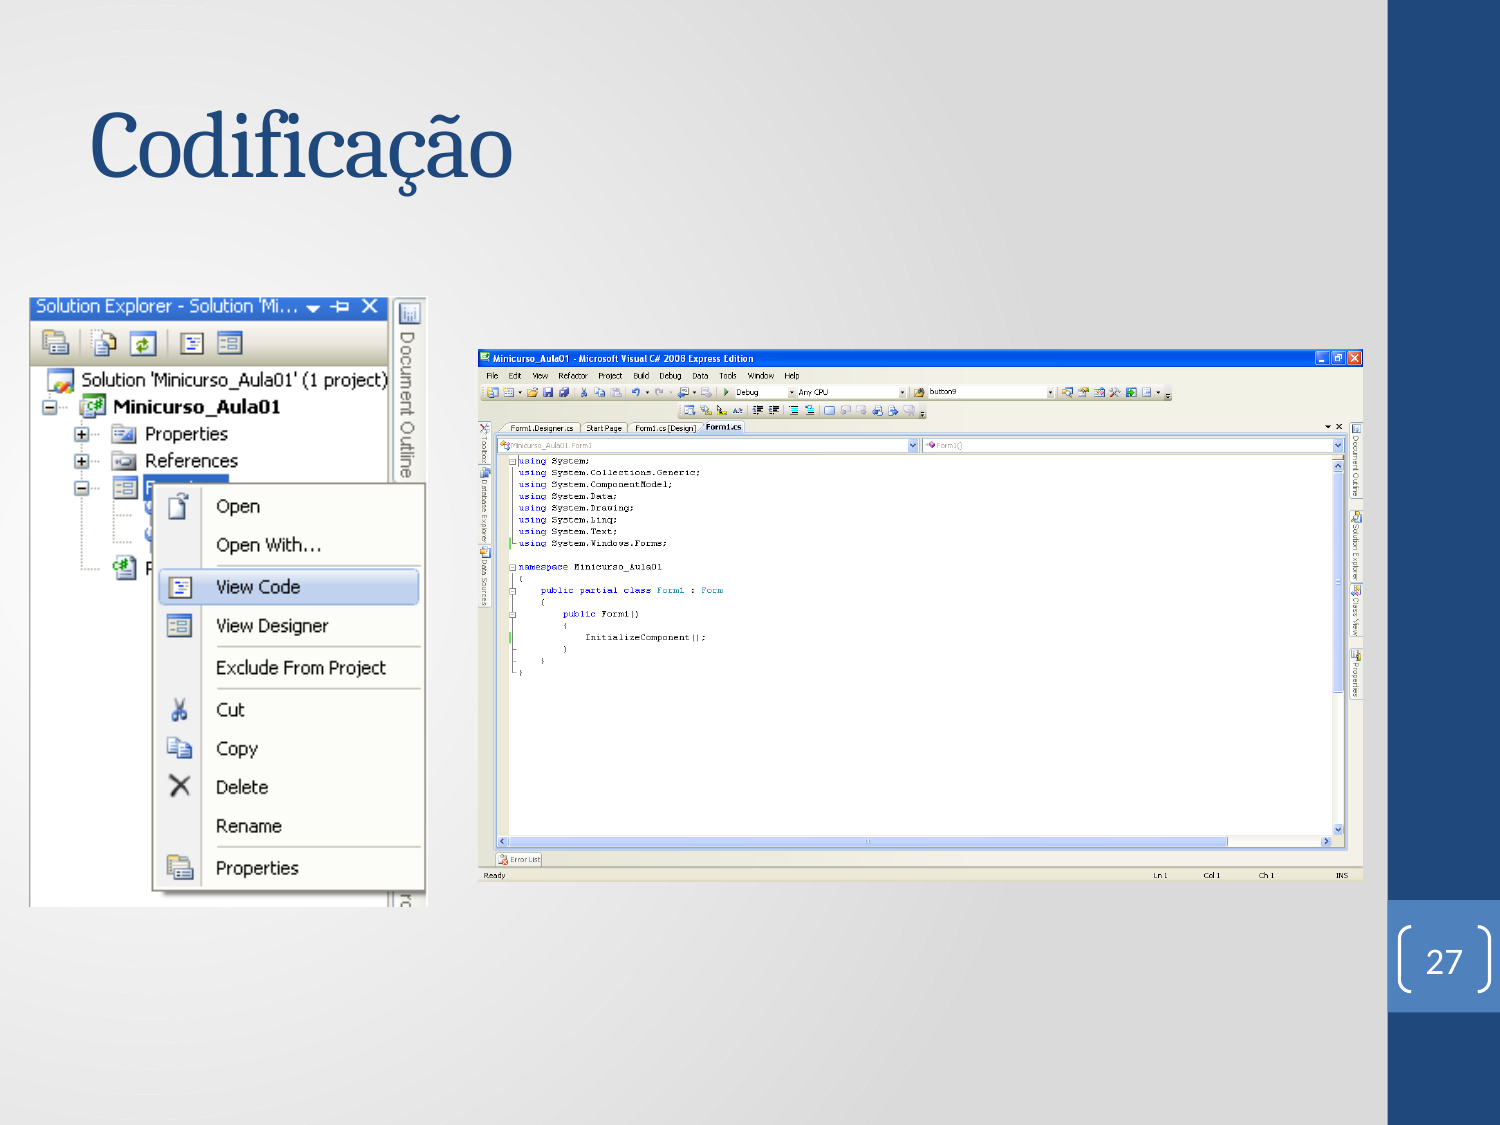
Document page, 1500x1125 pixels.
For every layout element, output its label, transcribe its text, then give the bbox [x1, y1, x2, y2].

slide_number 27 [1397, 925, 1492, 994]
title Codificação [75, 45, 1325, 233]
picture [28, 295, 429, 907]
picture [477, 349, 1363, 883]
